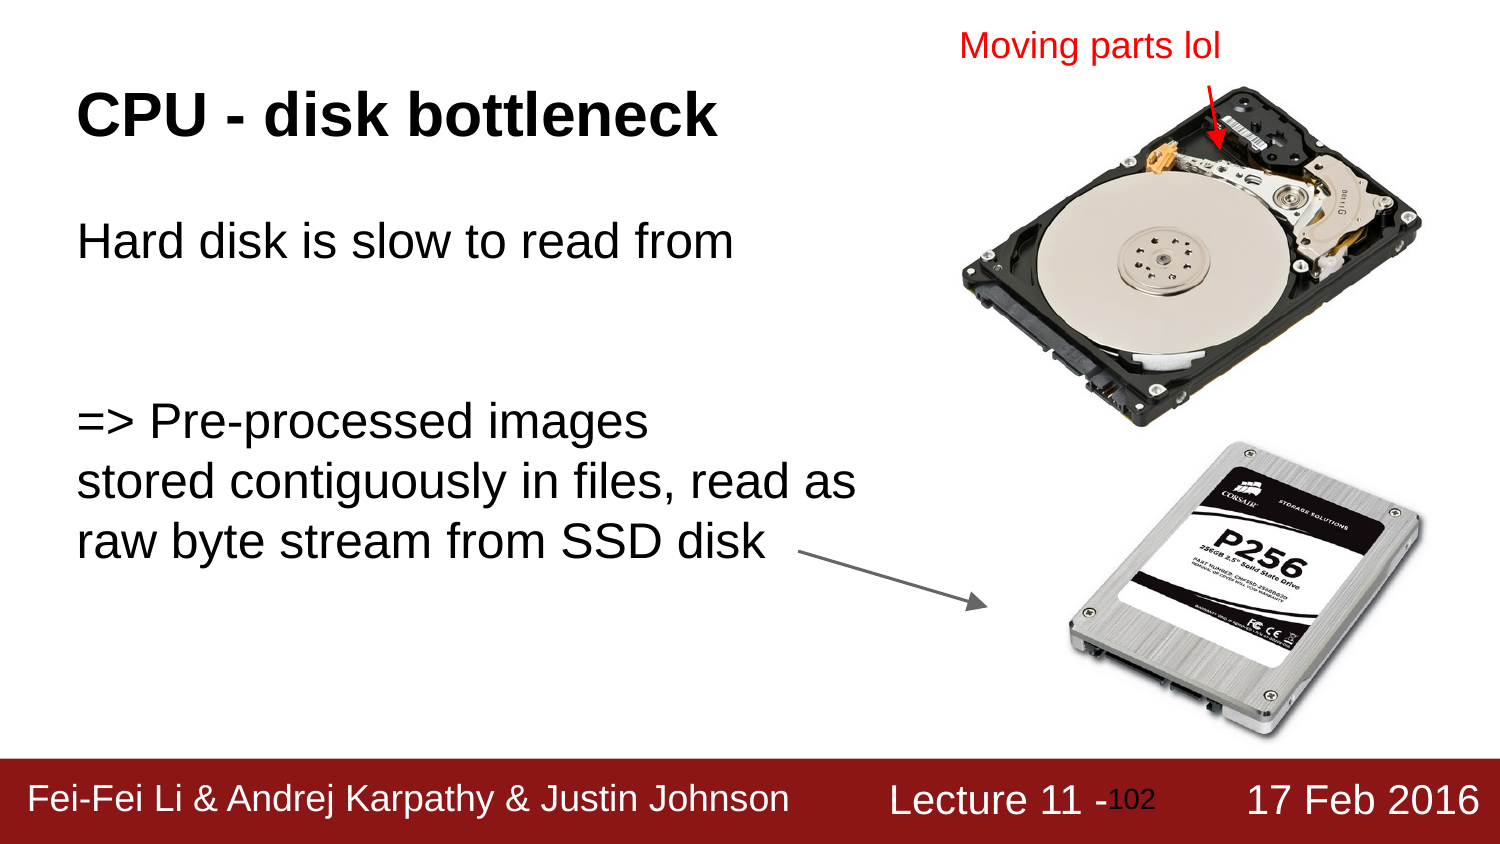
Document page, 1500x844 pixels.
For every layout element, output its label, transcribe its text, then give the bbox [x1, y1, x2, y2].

text_box CPU - disk bottleneck Hard disk is slow to read from => Pre-processed images stored contiguously in files, read as raw byte stream from SSD disk [61, 58, 1061, 714]
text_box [797, 550, 989, 608]
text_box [1208, 85, 1221, 151]
slide_number ‹#› [1092, 765, 1183, 830]
text_box Moving parts lol [944, 5, 1474, 86]
picture [953, 77, 1434, 750]
